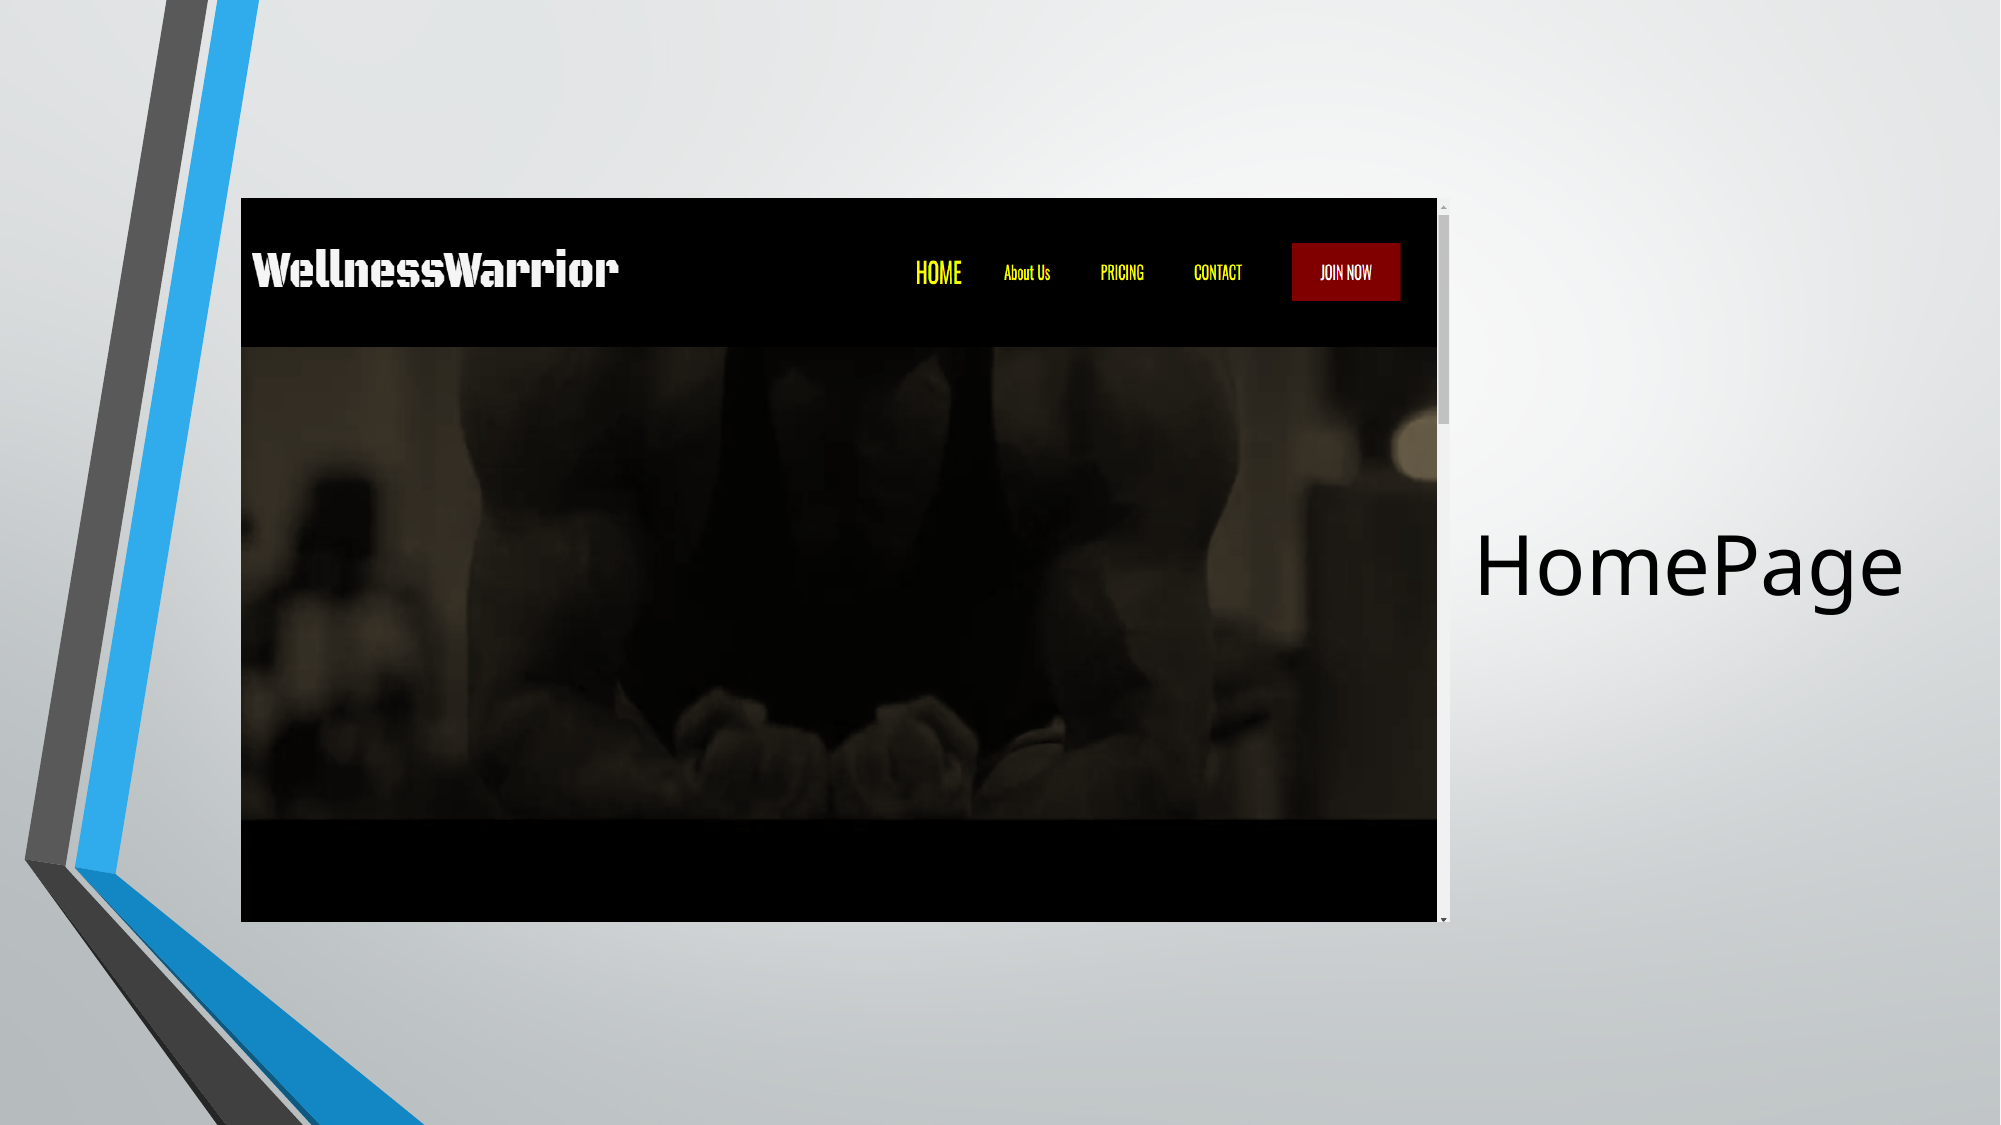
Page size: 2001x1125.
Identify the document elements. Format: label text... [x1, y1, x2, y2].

picture [241, 197, 1451, 922]
title HomePage [1451, 478, 1949, 647]
